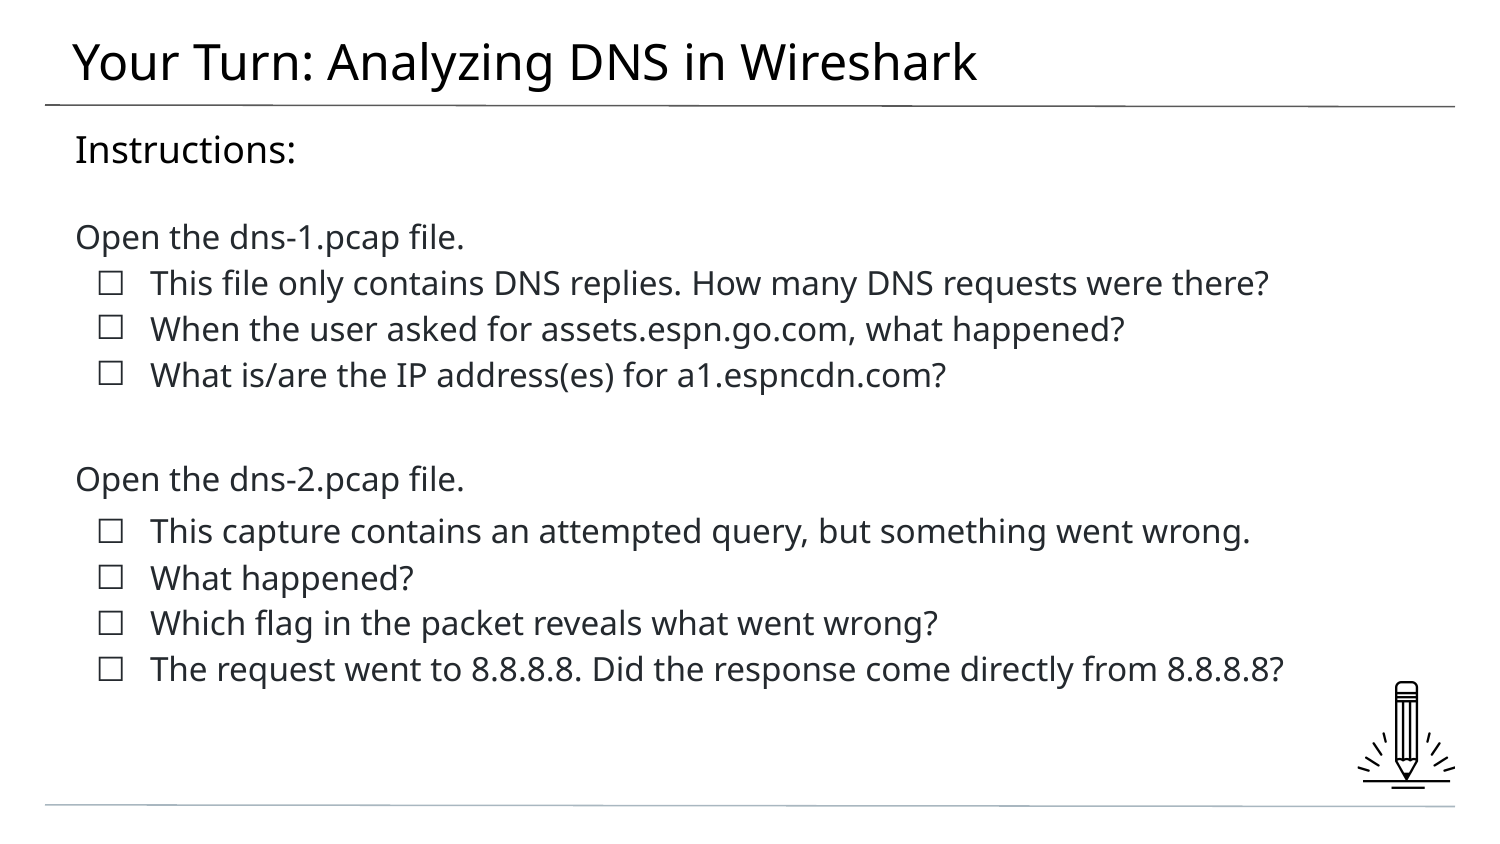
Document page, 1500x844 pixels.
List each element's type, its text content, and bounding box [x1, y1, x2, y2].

list Open the dns-1.pcap file. This file only contains DNS replies. How many DNS requests were there? When the user asked for assets.espn.go.com, what happened? What is/are the IP address(es) for a1.espncdn.com? Open the dns-2.pcap file. This capture contains an attempted query, but something went wrong. What happened? Which flag in the packet reveals what went wrong? The request went to 8.8.8.8. Did the response come directly from 8.8.8.8? [0, 210, 1500, 736]
title Your Turn: Analyzing DNS in Wireshark [0, 0, 1500, 88]
picture [1357, 736, 1455, 789]
subtitle Instructions: [0, 110, 1500, 171]
